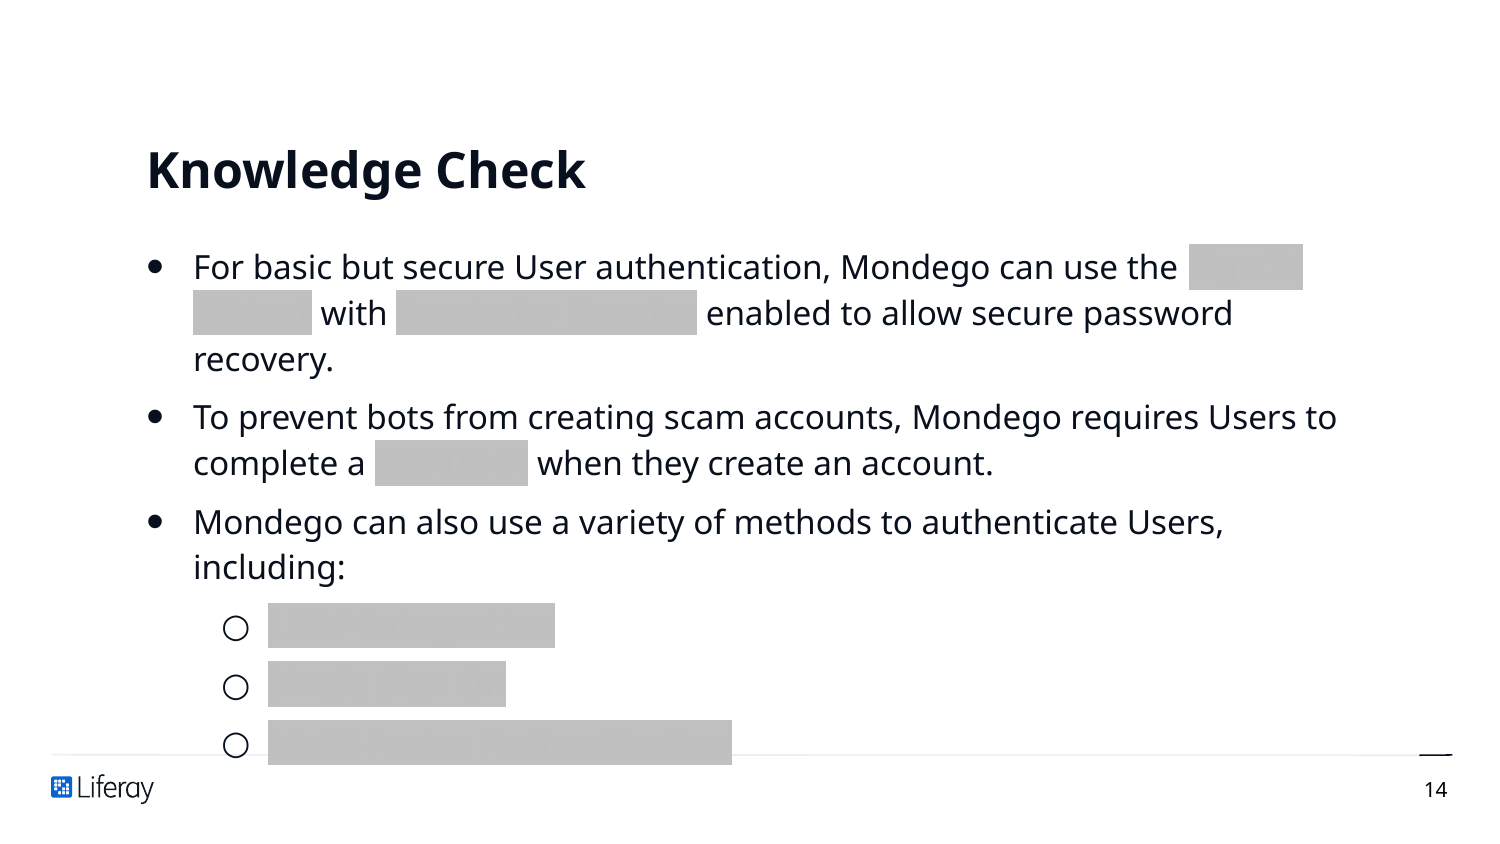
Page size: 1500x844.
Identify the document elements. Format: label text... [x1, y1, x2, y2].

list For basic but secure User authentication, Mondego can use the Sign In Widget with Reminder Queries enabled to allow secure password recovery. To prevent bots from creating scam accounts, Mondego requires Users to complete a CAPTCHA when they create an account. Mondego can also use a variety of methods to authenticate Users, including: LDAP Integration Single Sign On Multi-Factor Authentication [146, 225, 1354, 592]
title Knowledge Check [146, 123, 1151, 225]
